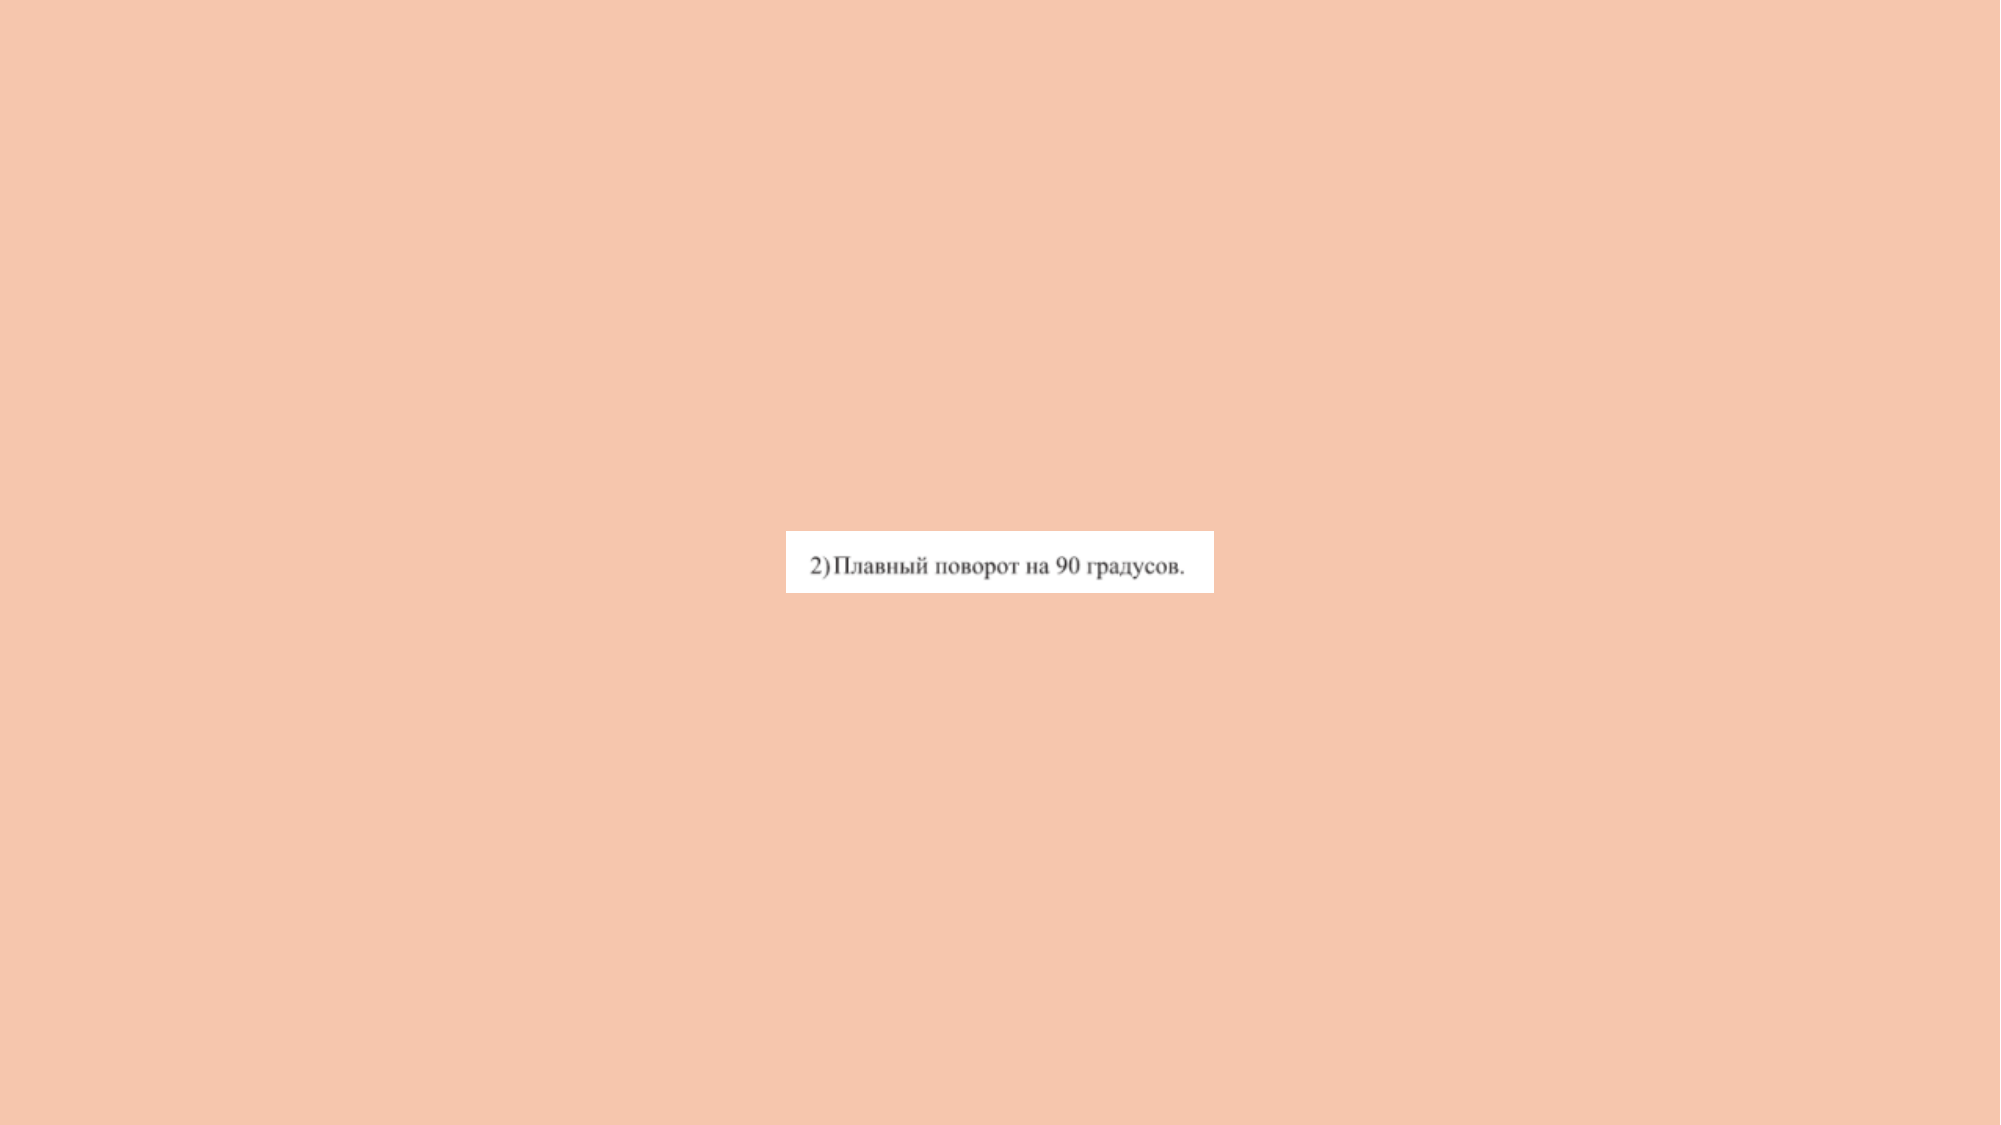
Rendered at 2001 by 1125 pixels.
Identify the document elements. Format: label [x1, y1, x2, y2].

picture [786, 531, 1214, 594]
